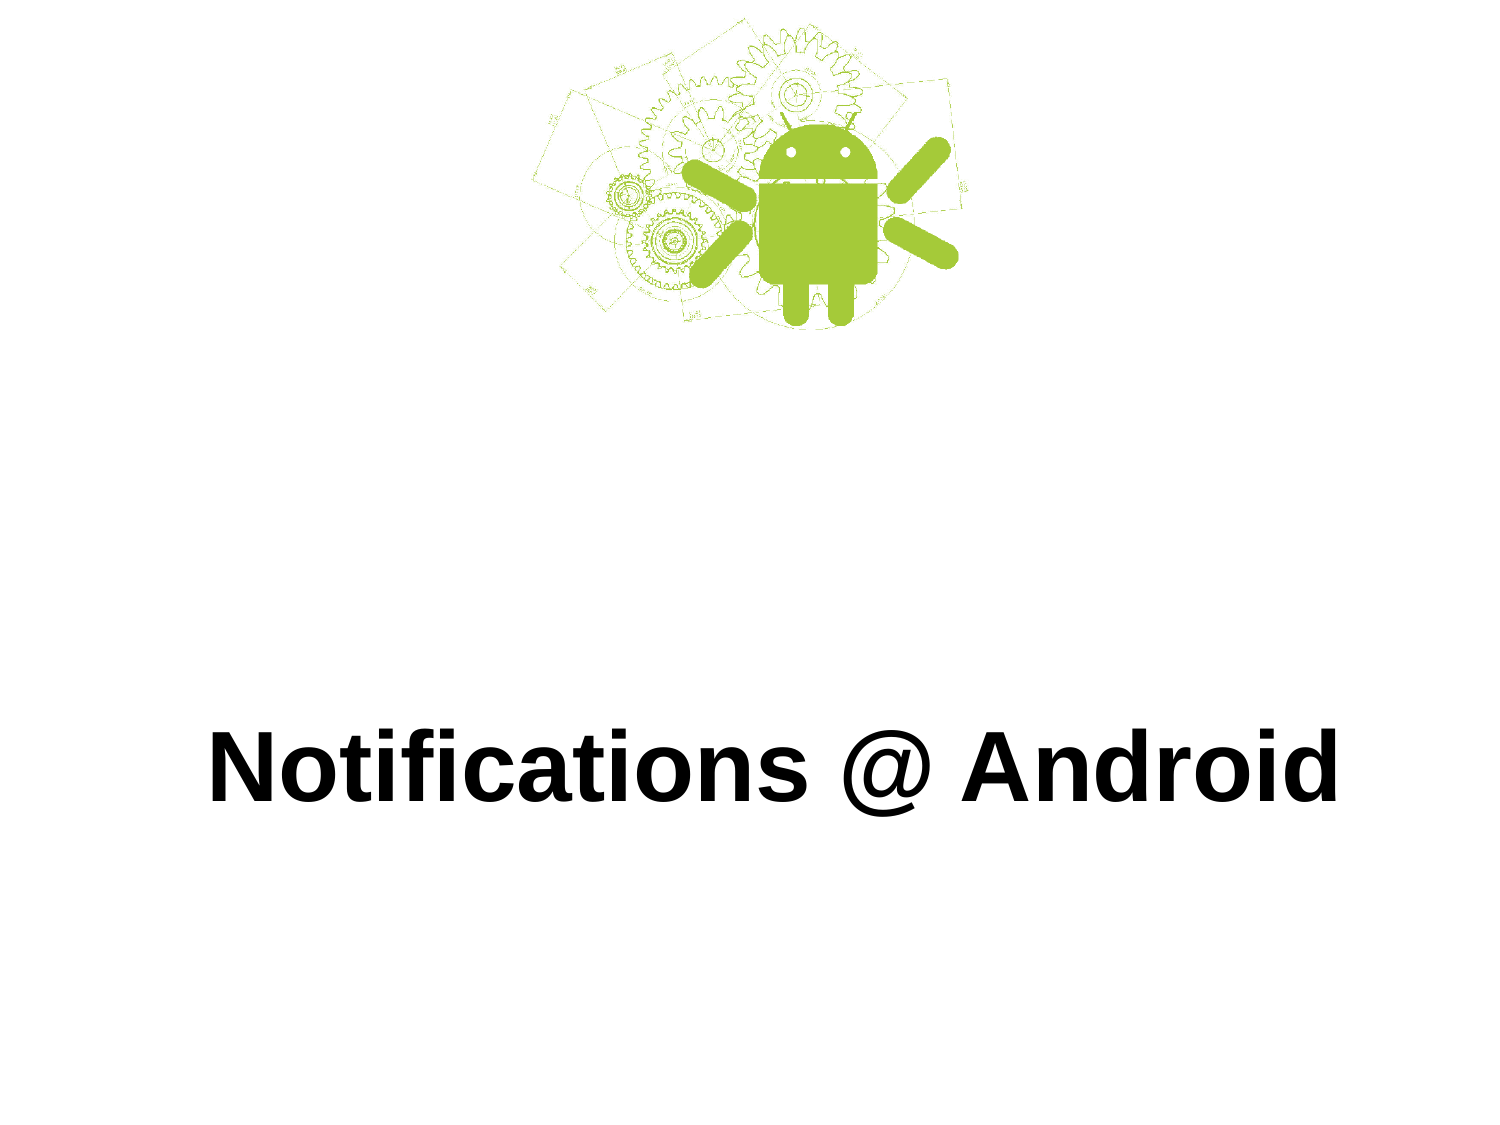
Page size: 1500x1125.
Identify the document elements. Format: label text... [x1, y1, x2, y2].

text_box [531, 15, 969, 330]
title Notifications @ Android [112, 618, 1388, 837]
